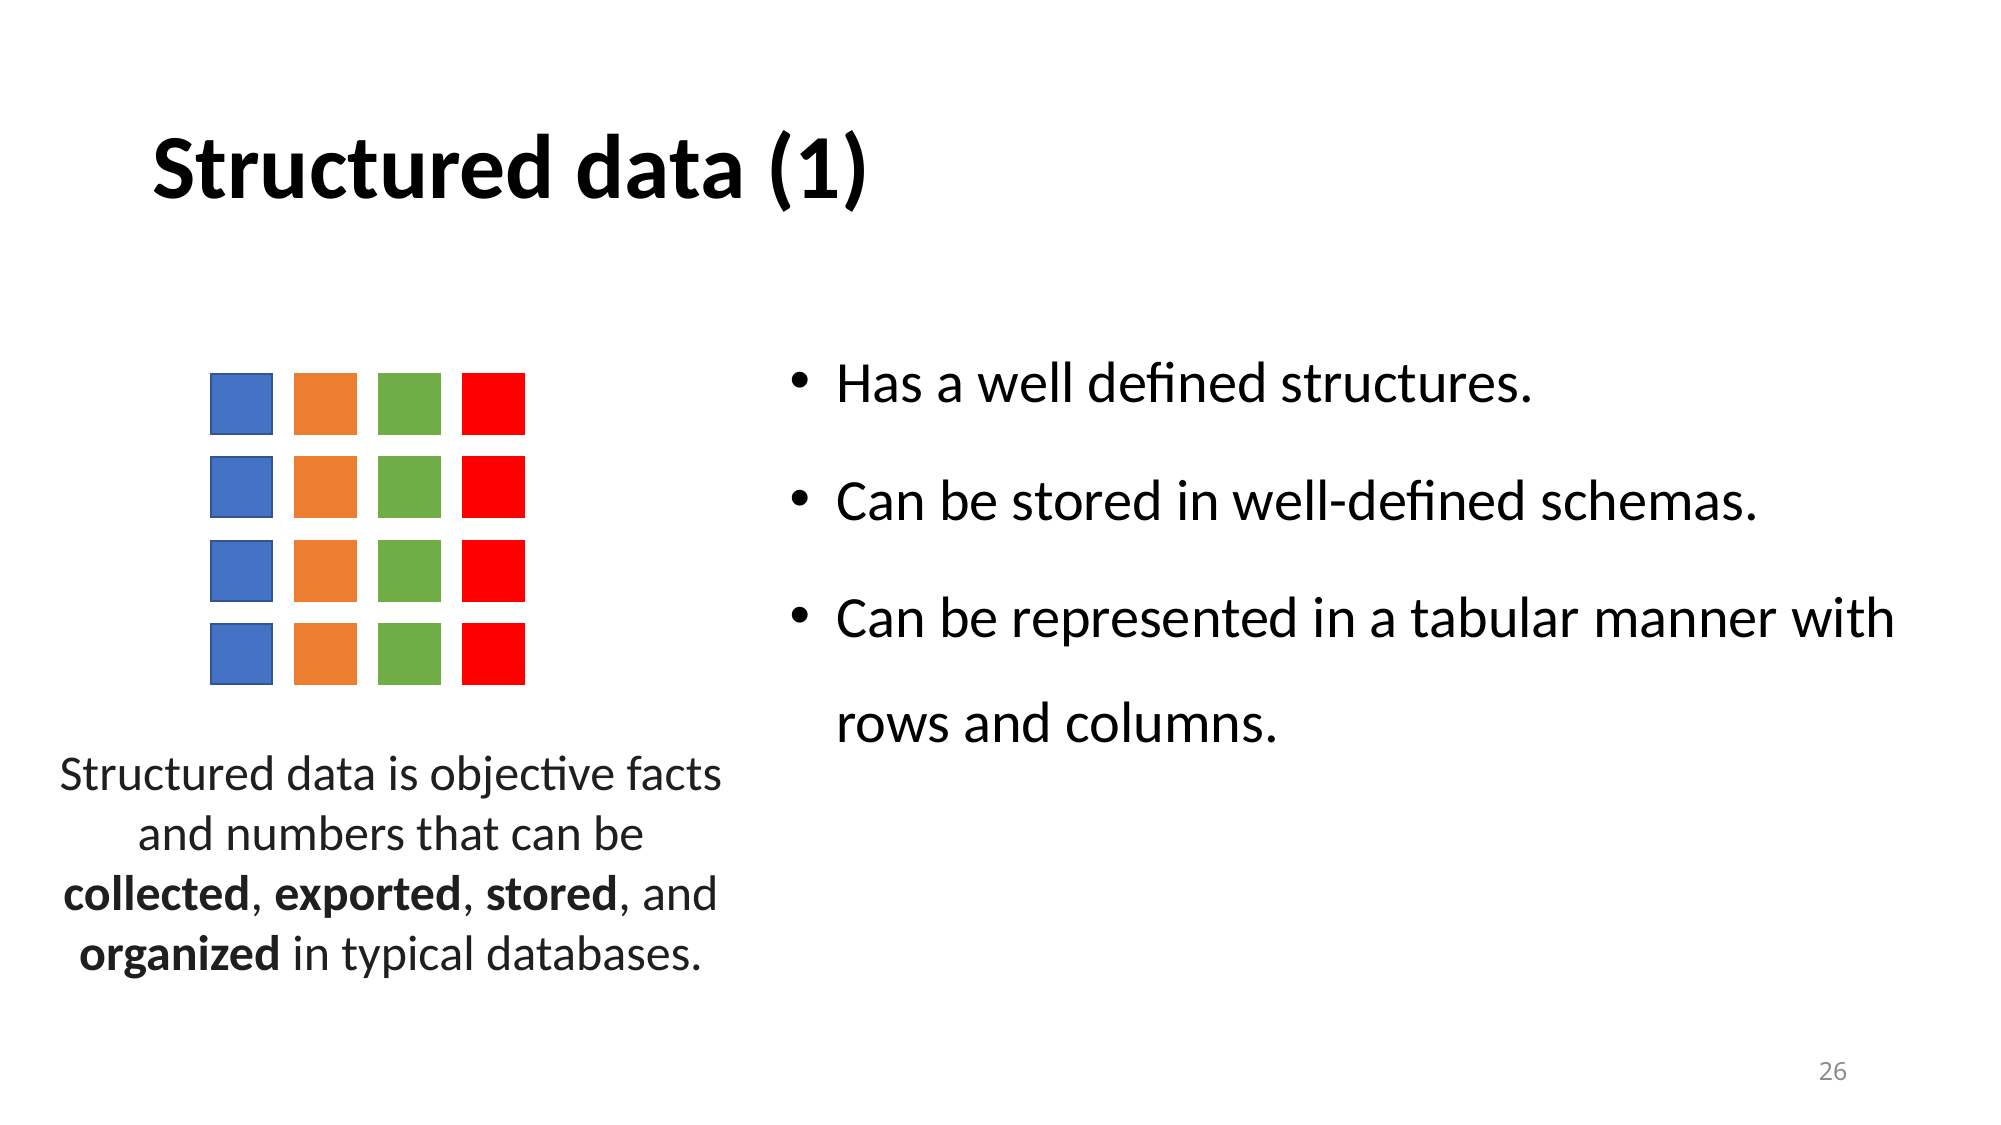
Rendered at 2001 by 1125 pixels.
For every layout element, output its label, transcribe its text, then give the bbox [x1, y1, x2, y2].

slide_number 26 [1412, 1042, 1863, 1103]
title Structured data (1) [137, 59, 1863, 278]
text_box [210, 374, 524, 684]
text_box Structured data is objective facts and numbers that can be collected, exported, stored, and organized in typical databases. [27, 733, 755, 989]
text_box Has a well defined structures. Can be stored in well-defined schemas. Can be represented in a tabular manner with rows and columns. [774, 302, 1931, 762]
